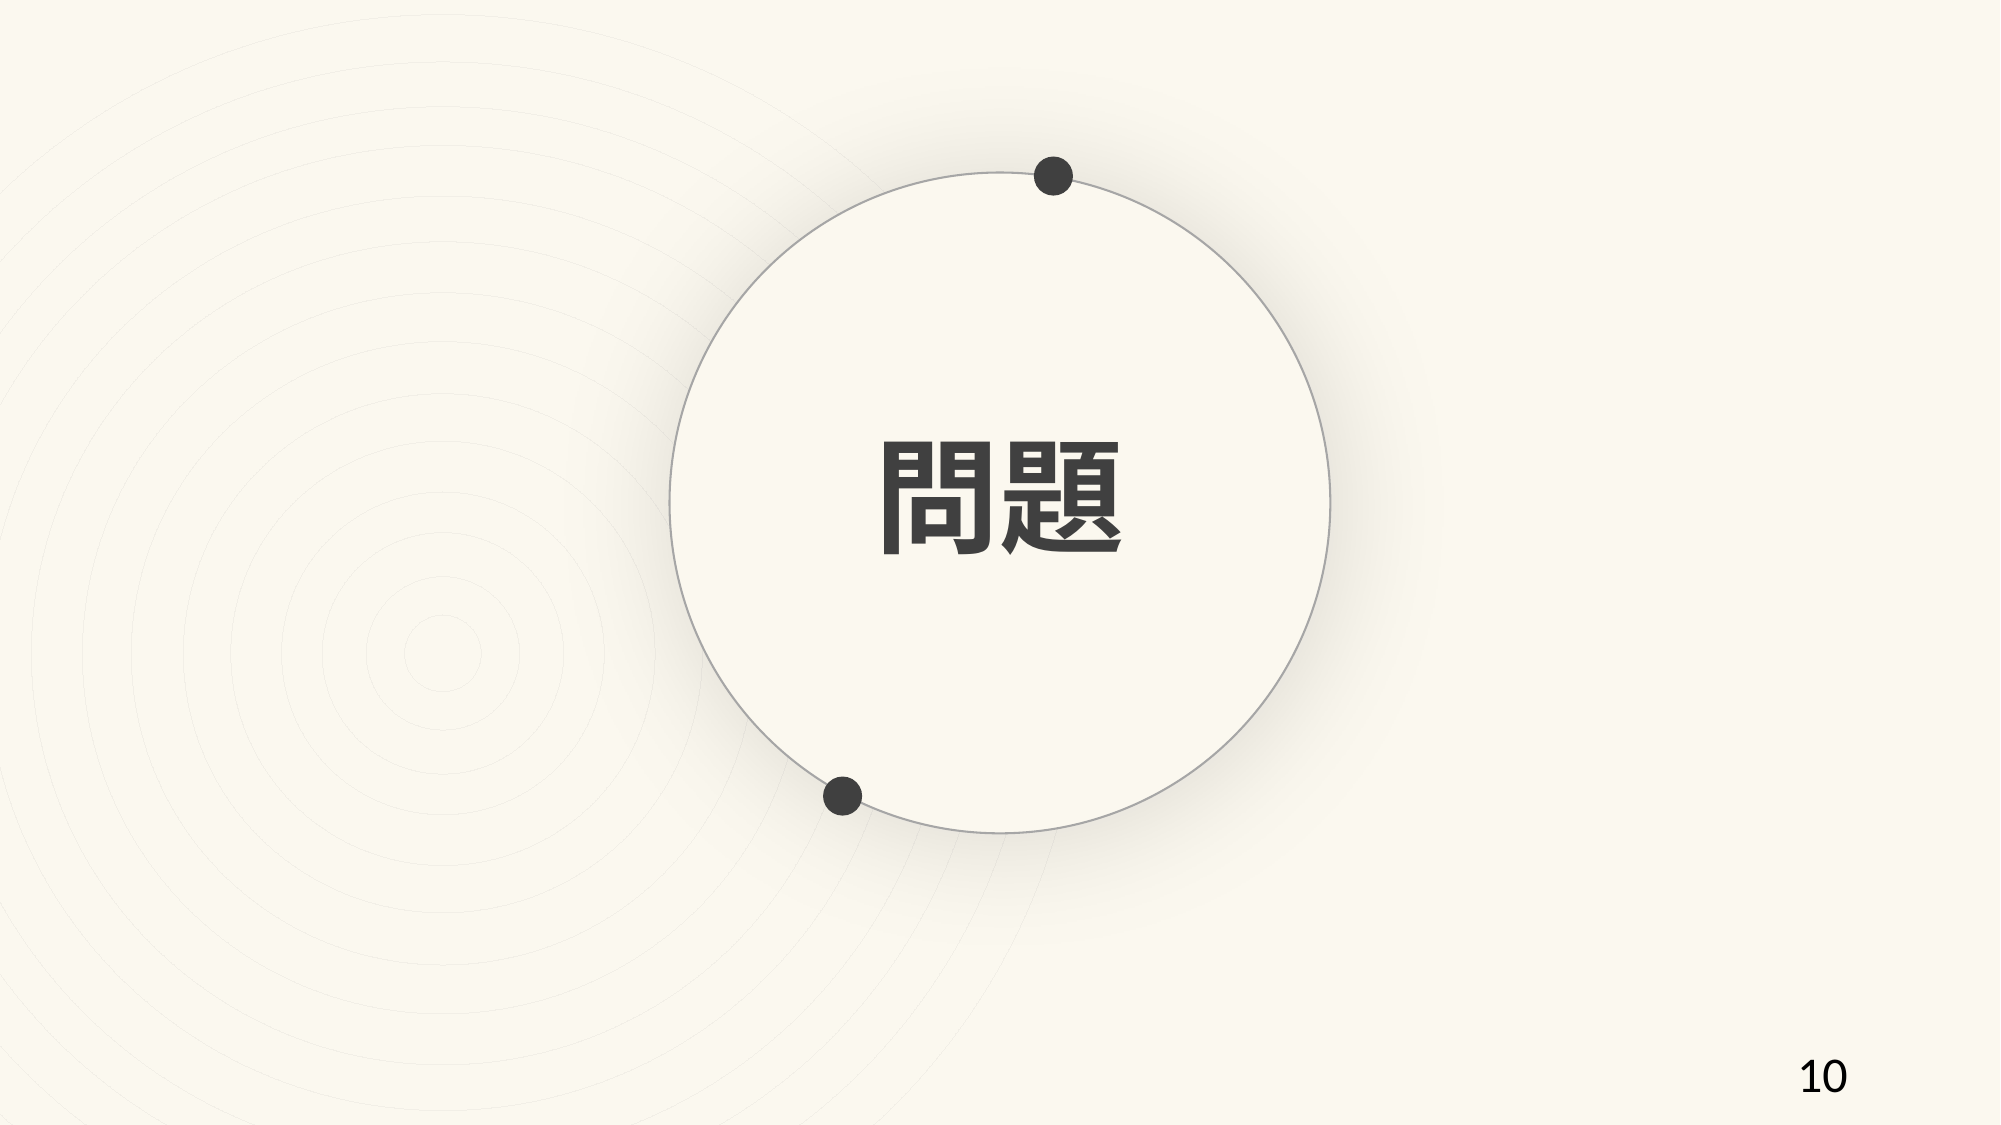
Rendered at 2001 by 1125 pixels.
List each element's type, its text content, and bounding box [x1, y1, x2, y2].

text_box 問題 [1082, 410, 1351, 576]
slide_number 10 [1412, 1042, 1863, 1103]
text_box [0, 14, 1082, 1125]
text_box [1082, 181, 1319, 410]
text_box [1082, 576, 1324, 825]
